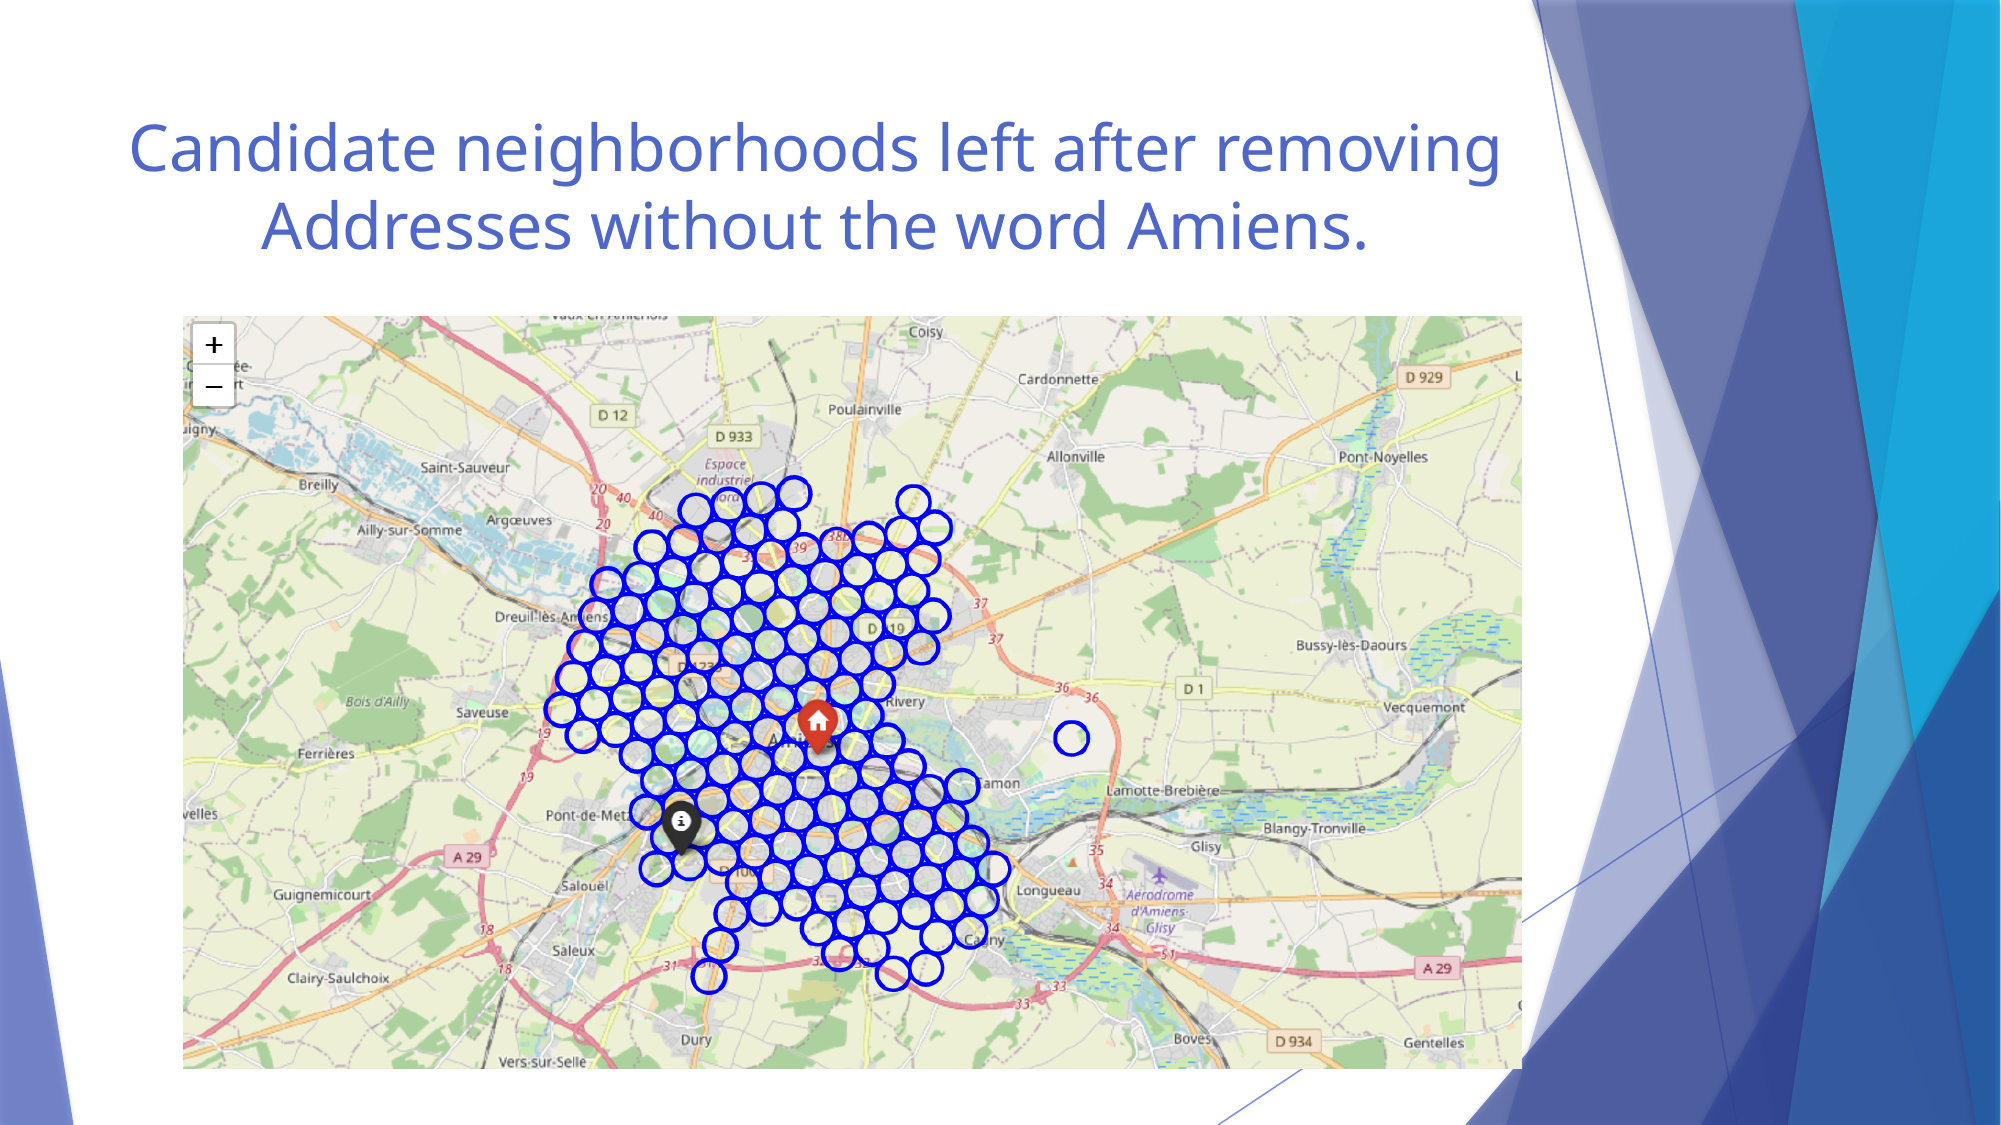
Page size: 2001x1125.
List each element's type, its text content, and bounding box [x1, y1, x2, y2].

title Candidate neighborhoods left after removing Addresses without the word Amiens. [111, 99, 1522, 317]
picture [182, 316, 1522, 1070]
